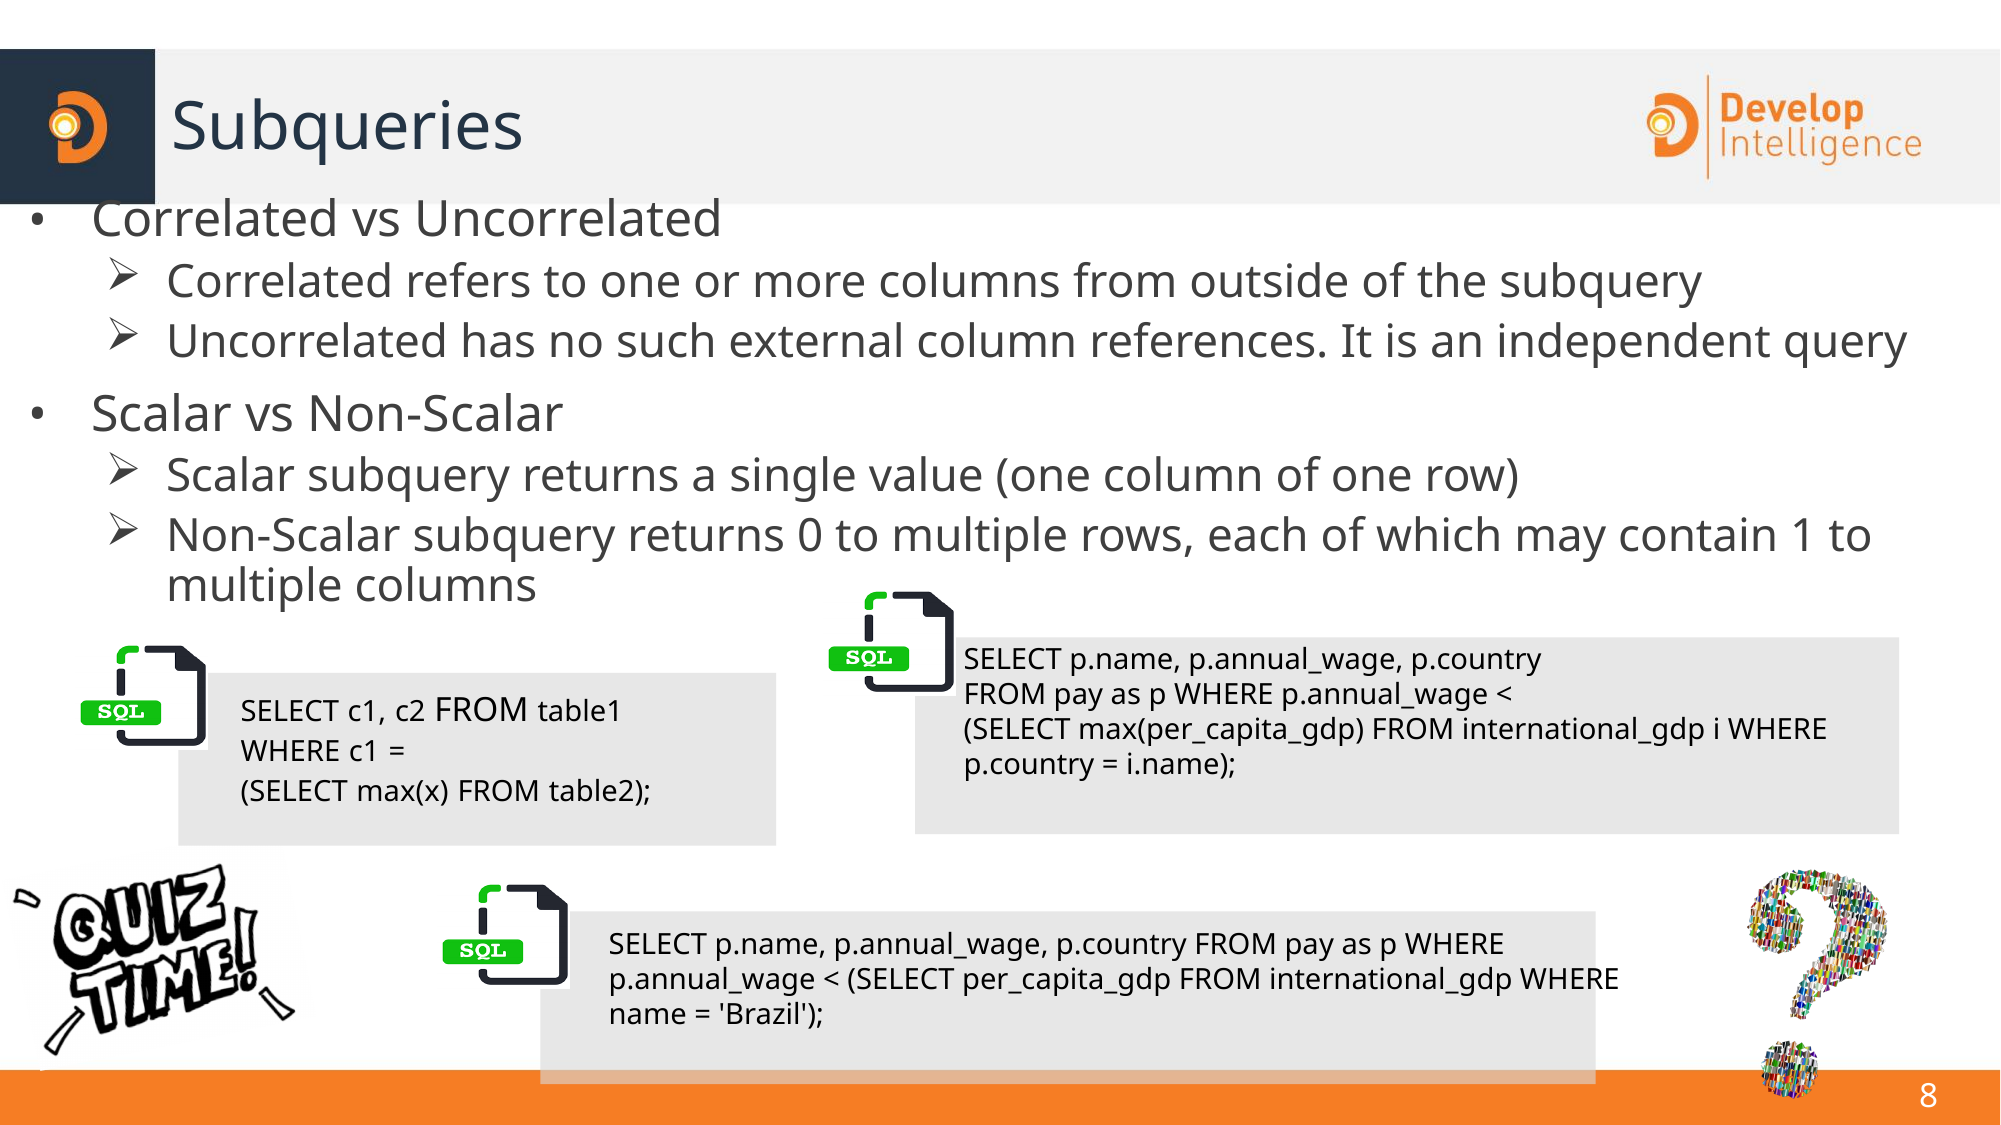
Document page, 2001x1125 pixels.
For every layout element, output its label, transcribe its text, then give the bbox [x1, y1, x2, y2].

list Correlated vs Uncorrelated Correlated refers to one or more columns from outside of the subquery Uncorrelated has no such external column references. It is an independent query Scalar vs Non-Scalar Scalar subquery returns a single value (one column of one row) Non-Scalar subquery returns 0 to multiple rows, each of which may contain 1 to multiple columns [1, 185, 1924, 954]
text_box [176, 671, 778, 848]
text_box SELECT p.name, p.annual_wage, p.country FROM pay as p WHERE p.annual_wage < (SELECT per_capita_gdp FROM international_gdp WHERE name = 'Brazil'); [593, 917, 1650, 1038]
text_box [913, 635, 1901, 836]
text_box SELECT c1, c2 FROM table1 WHERE c1 = (SELECT max(x) FROM table2); [225, 680, 777, 815]
text_box [538, 909, 1598, 1086]
picture [0, 0, 2001, 1125]
text_box SELECT p.name, p.annual_wage, p.country FROM pay as p WHERE p.annual_wage < (SELECT max(per_capita_gdp) FROM international_gdp i WHERE p.country = i.name); [948, 632, 1896, 788]
title Subqueries [156, 53, 1999, 203]
slide_number 8 [1860, 1072, 1998, 1122]
